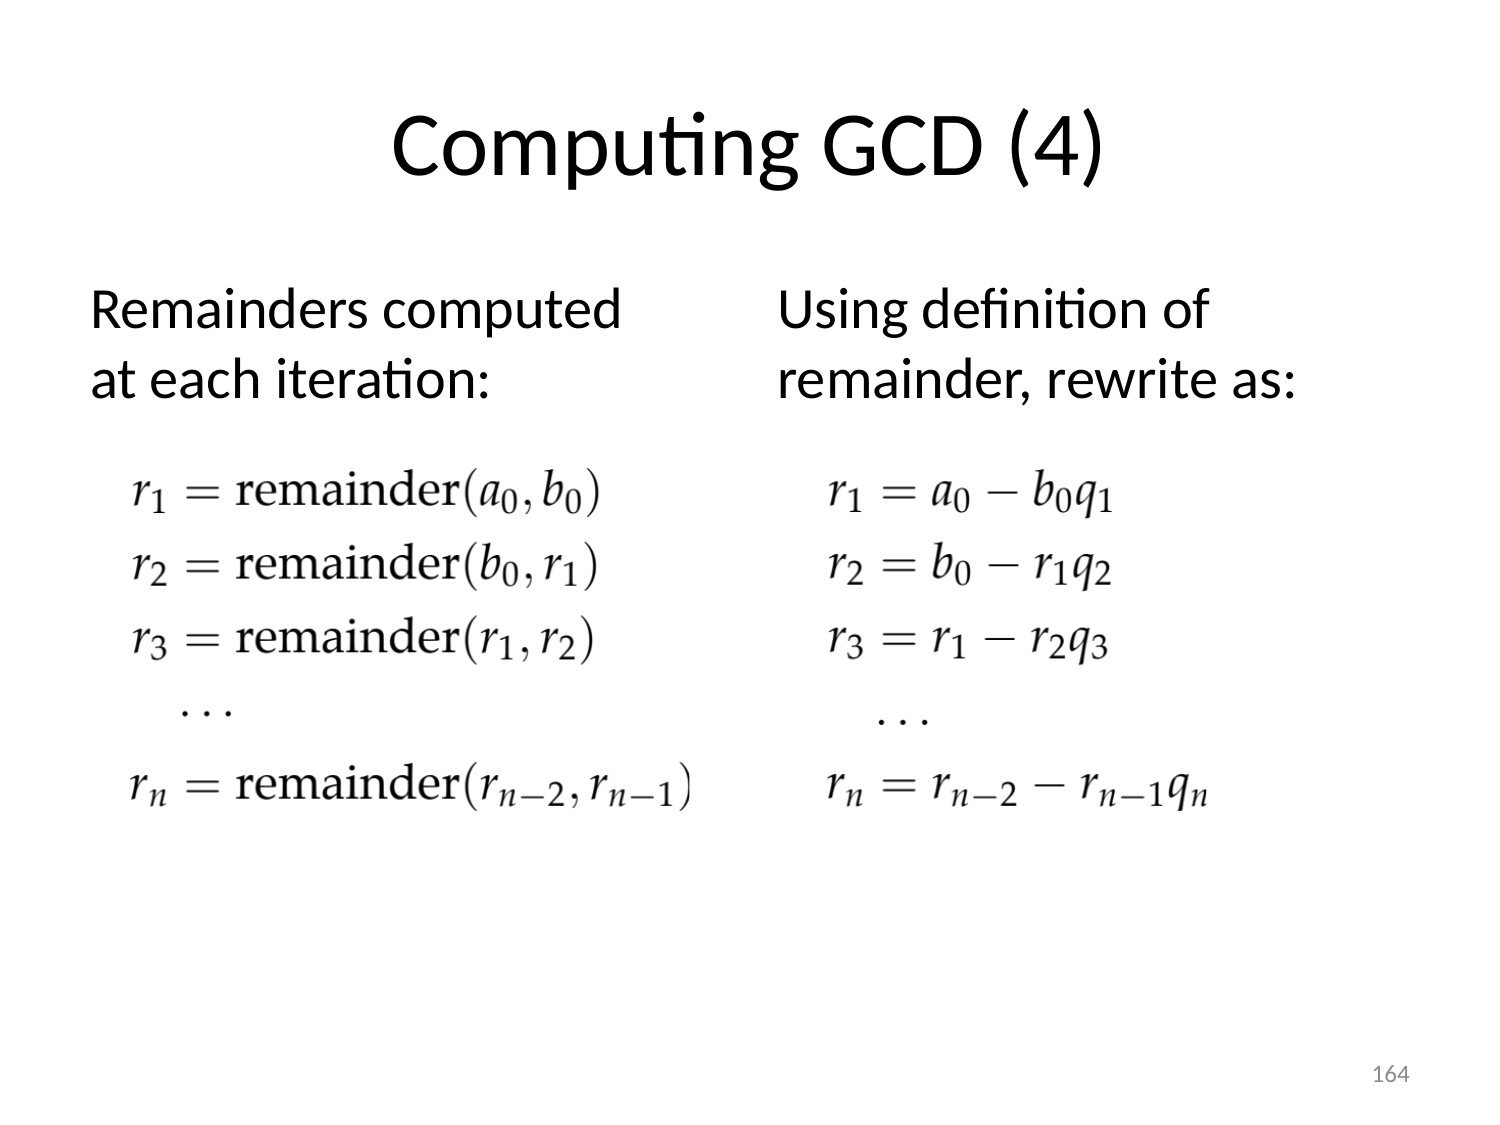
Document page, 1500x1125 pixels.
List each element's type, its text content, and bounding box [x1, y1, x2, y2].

picture [825, 468, 1207, 811]
title Computing GCD (4) [75, 45, 1425, 233]
slide_number 164 [1074, 1042, 1425, 1103]
picture [129, 468, 690, 811]
list Using definition of remainder, rewrite as: [762, 262, 1425, 1005]
list Remainders computed at each iteration: [75, 262, 738, 1005]
